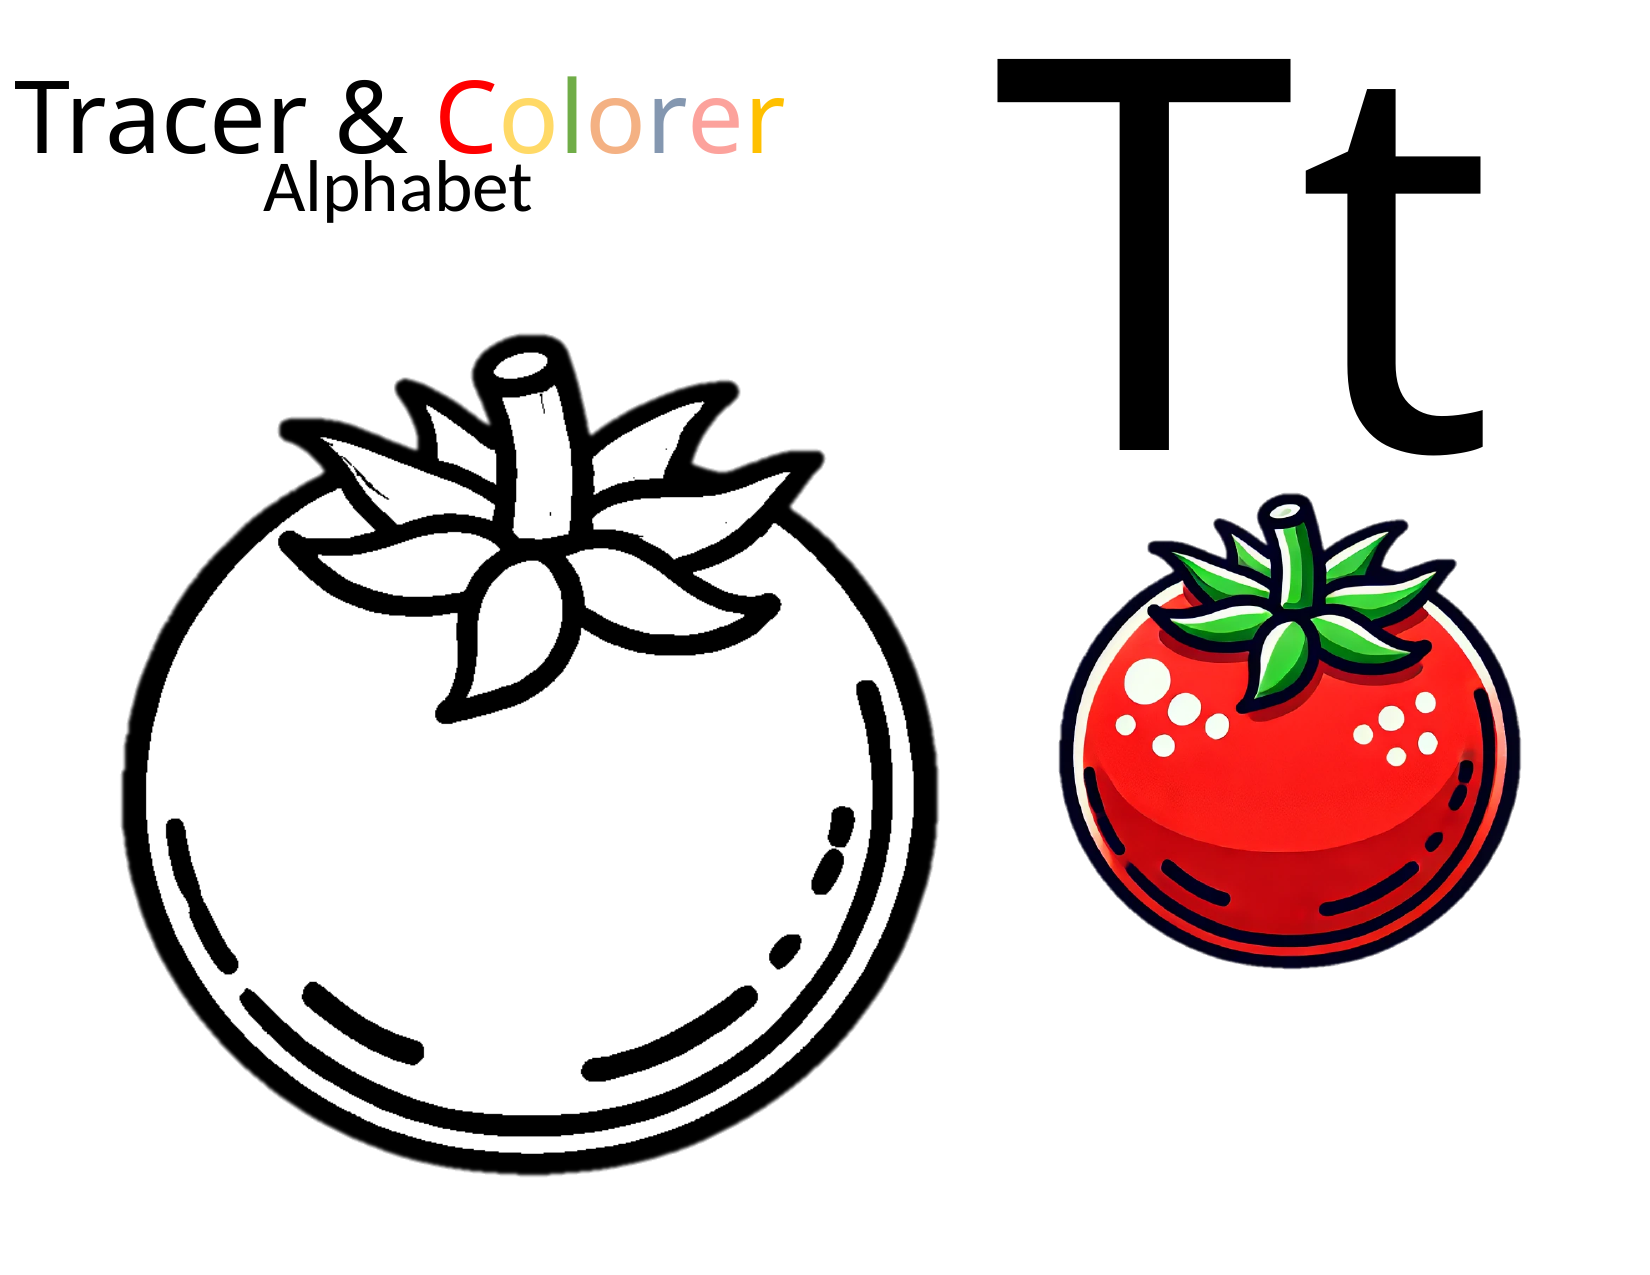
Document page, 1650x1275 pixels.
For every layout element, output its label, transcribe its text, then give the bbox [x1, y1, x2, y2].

text_box Alphabet [14, 130, 783, 182]
text_box Tracer & Colorer [0, 45, 964, 181]
picture [0, 182, 1650, 1275]
text_box Tt [977, 0, 1650, 407]
